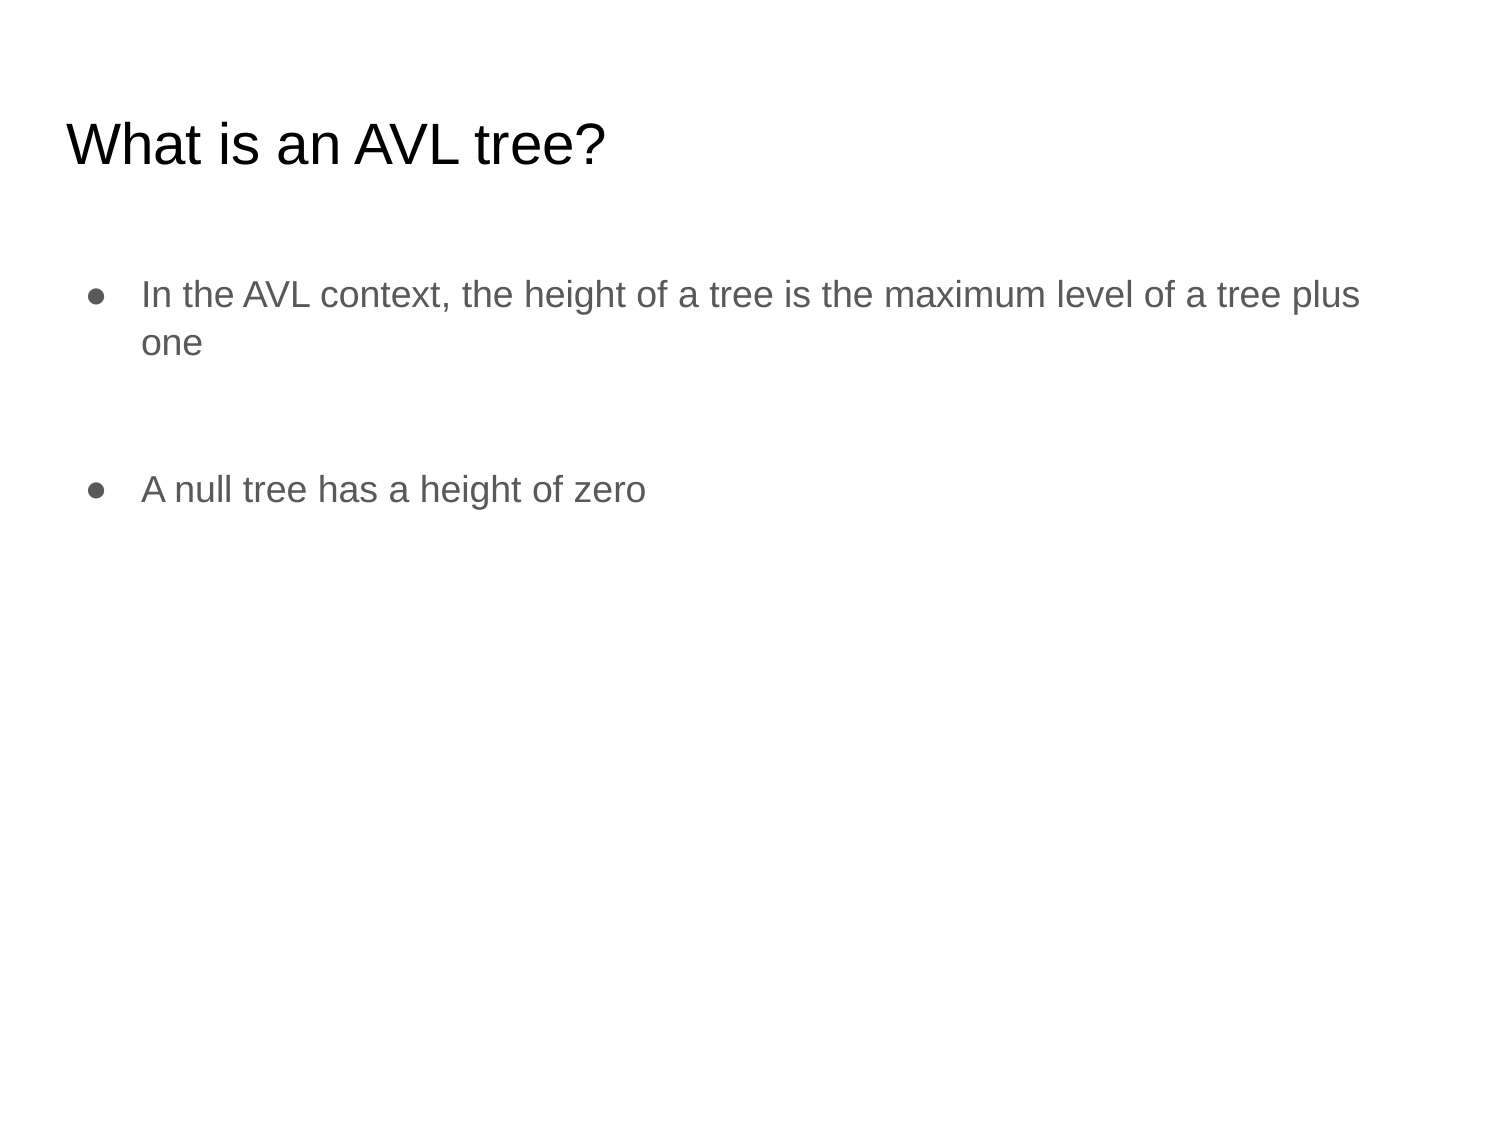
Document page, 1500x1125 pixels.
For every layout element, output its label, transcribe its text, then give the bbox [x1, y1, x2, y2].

list In the AVL context, the height of a tree is the maximum level of a tree plus one A null tree has a height of zero [51, 252, 1449, 1000]
title What is an AVL tree? [51, 97, 1449, 223]
